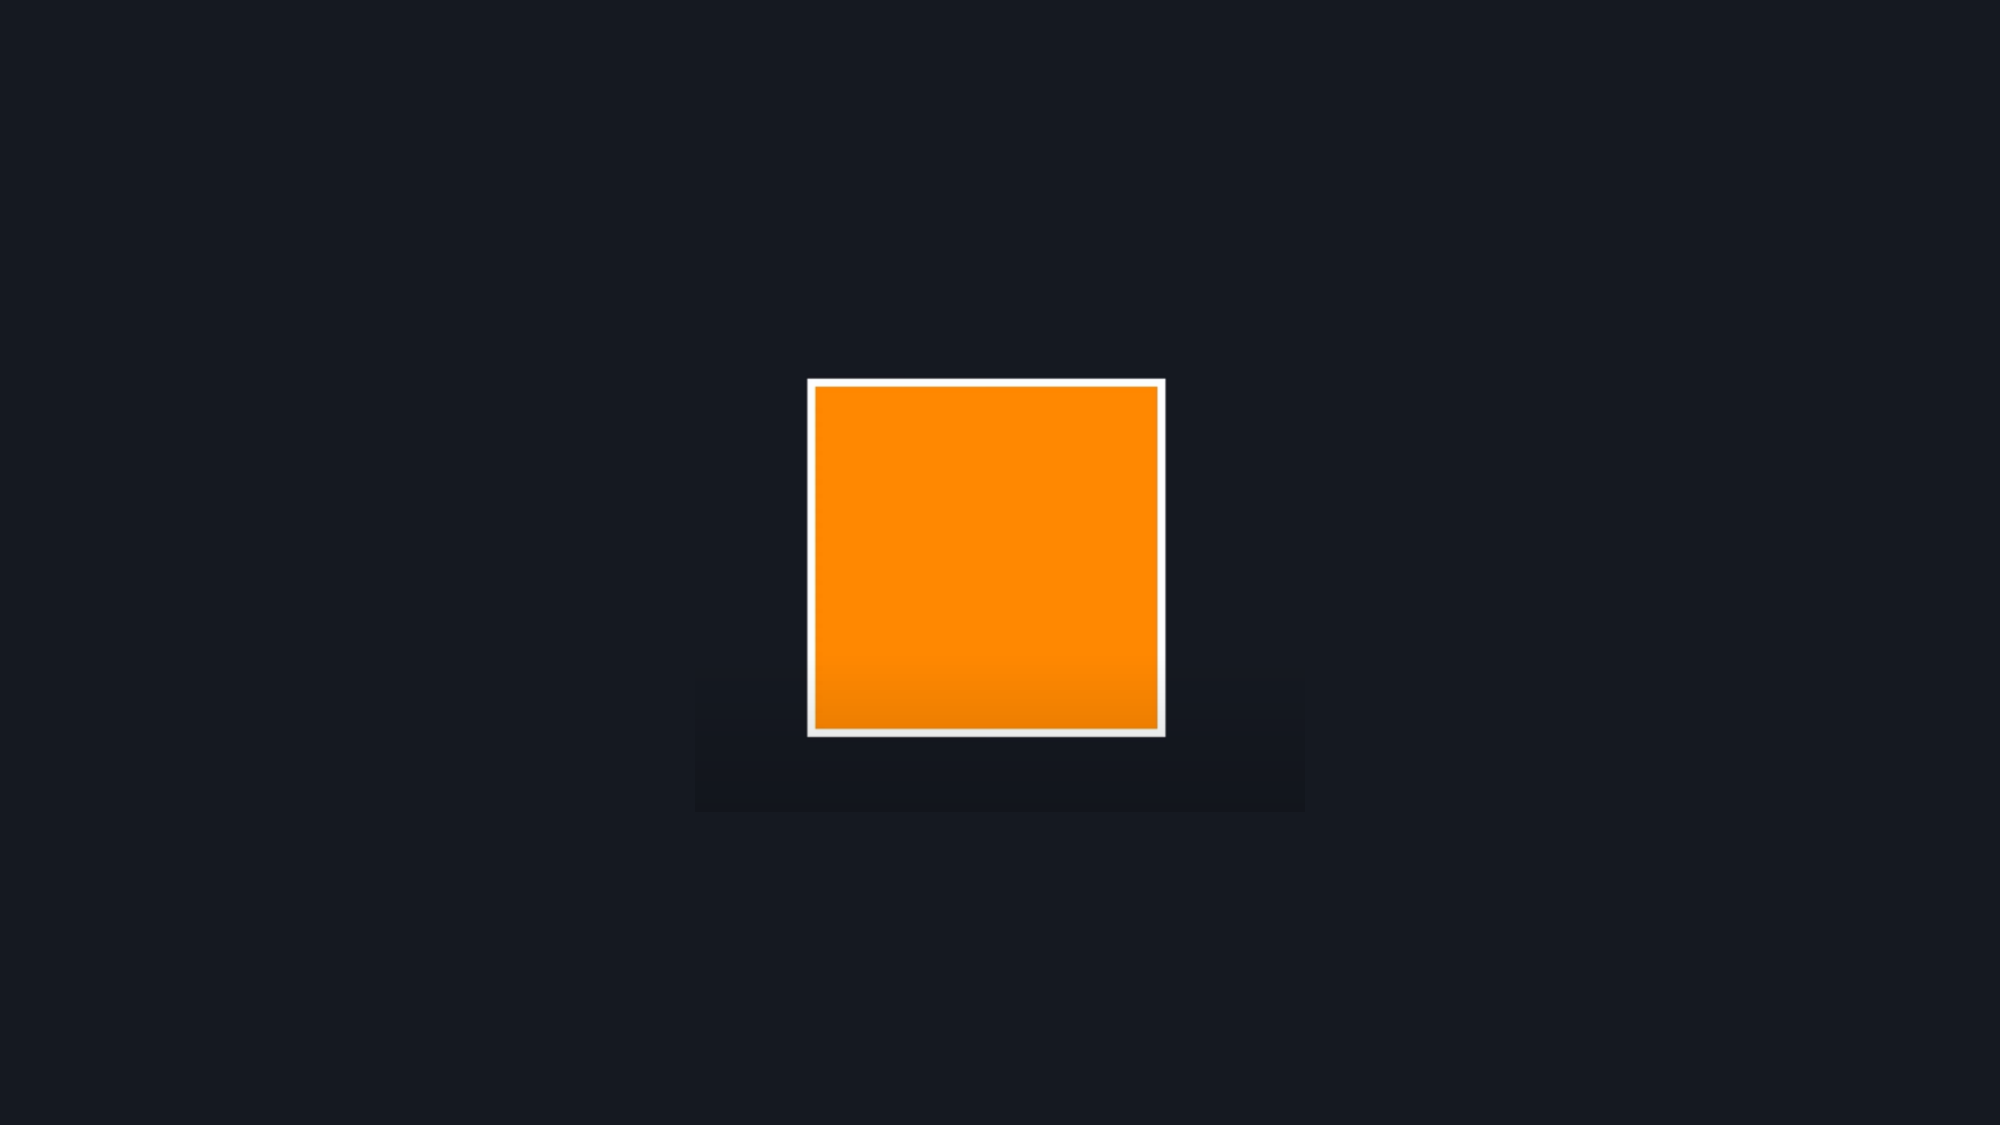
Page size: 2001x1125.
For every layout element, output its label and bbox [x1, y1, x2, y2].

picture [695, 313, 1305, 812]
